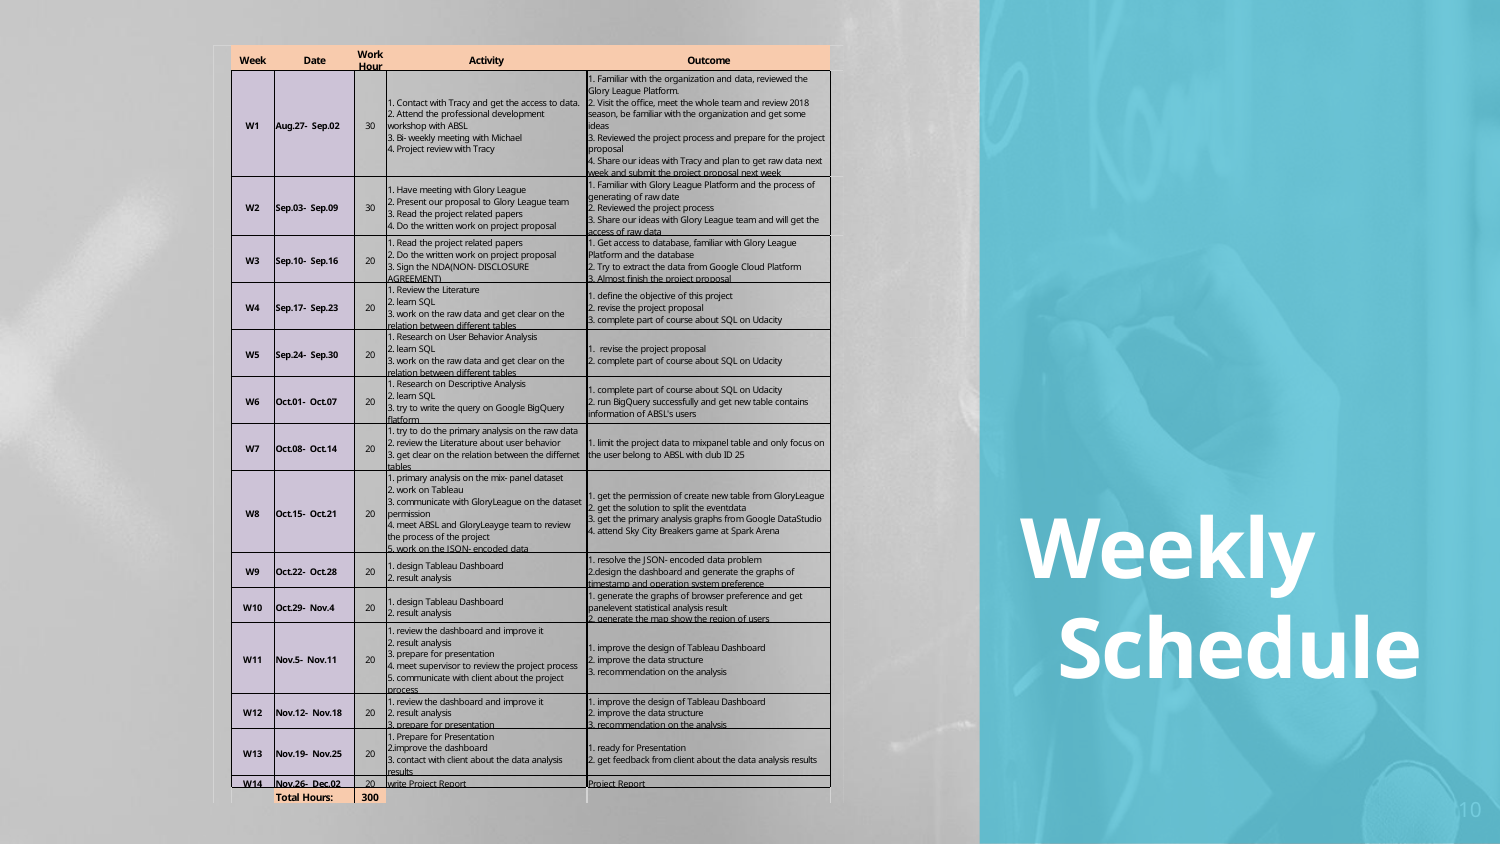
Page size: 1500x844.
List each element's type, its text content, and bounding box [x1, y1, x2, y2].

picture [212, 44, 844, 804]
text_box [0, 0, 979, 844]
text_box Weekly Schedule [979, 0, 1500, 844]
